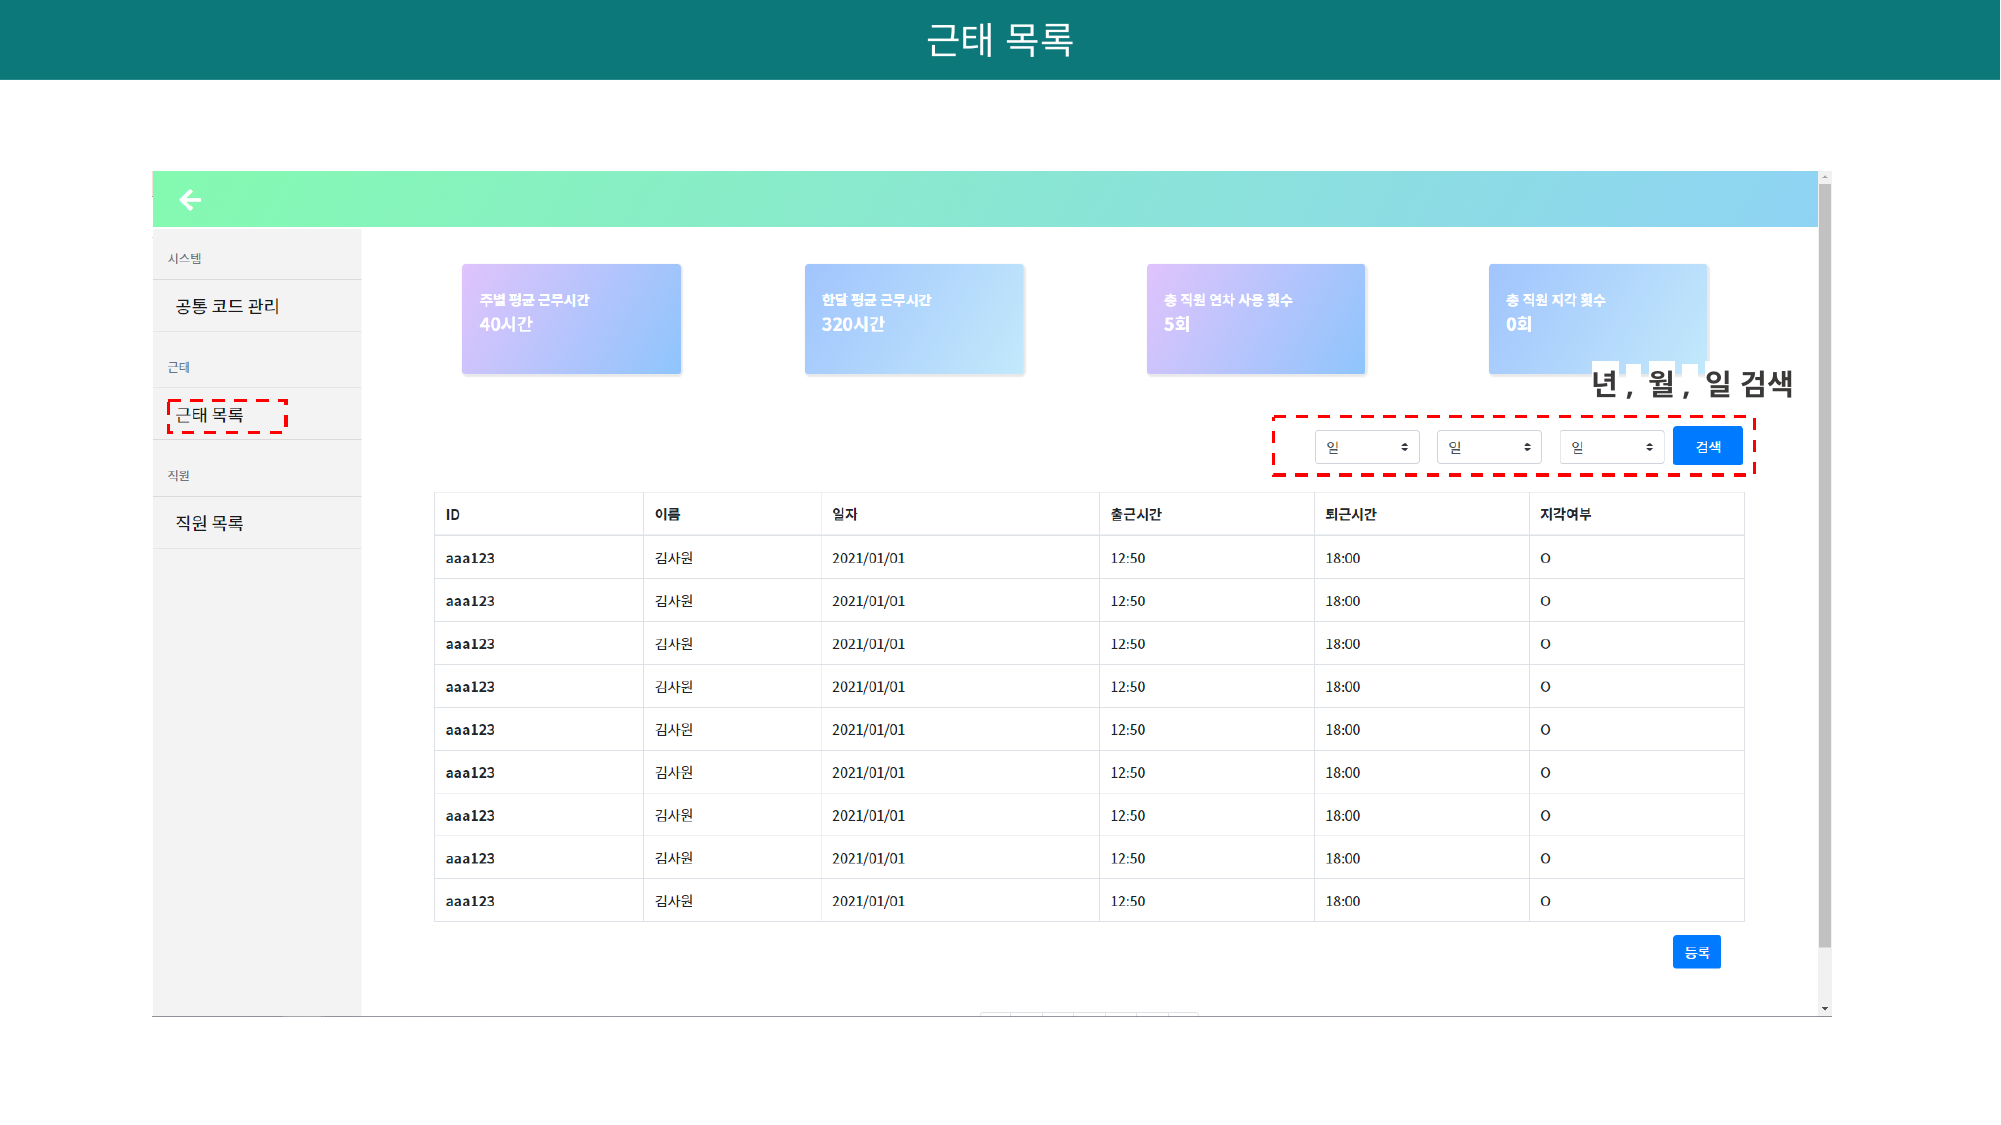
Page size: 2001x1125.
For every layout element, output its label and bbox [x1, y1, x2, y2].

text_box [0, 0, 2000, 80]
picture [152, 171, 1832, 1018]
